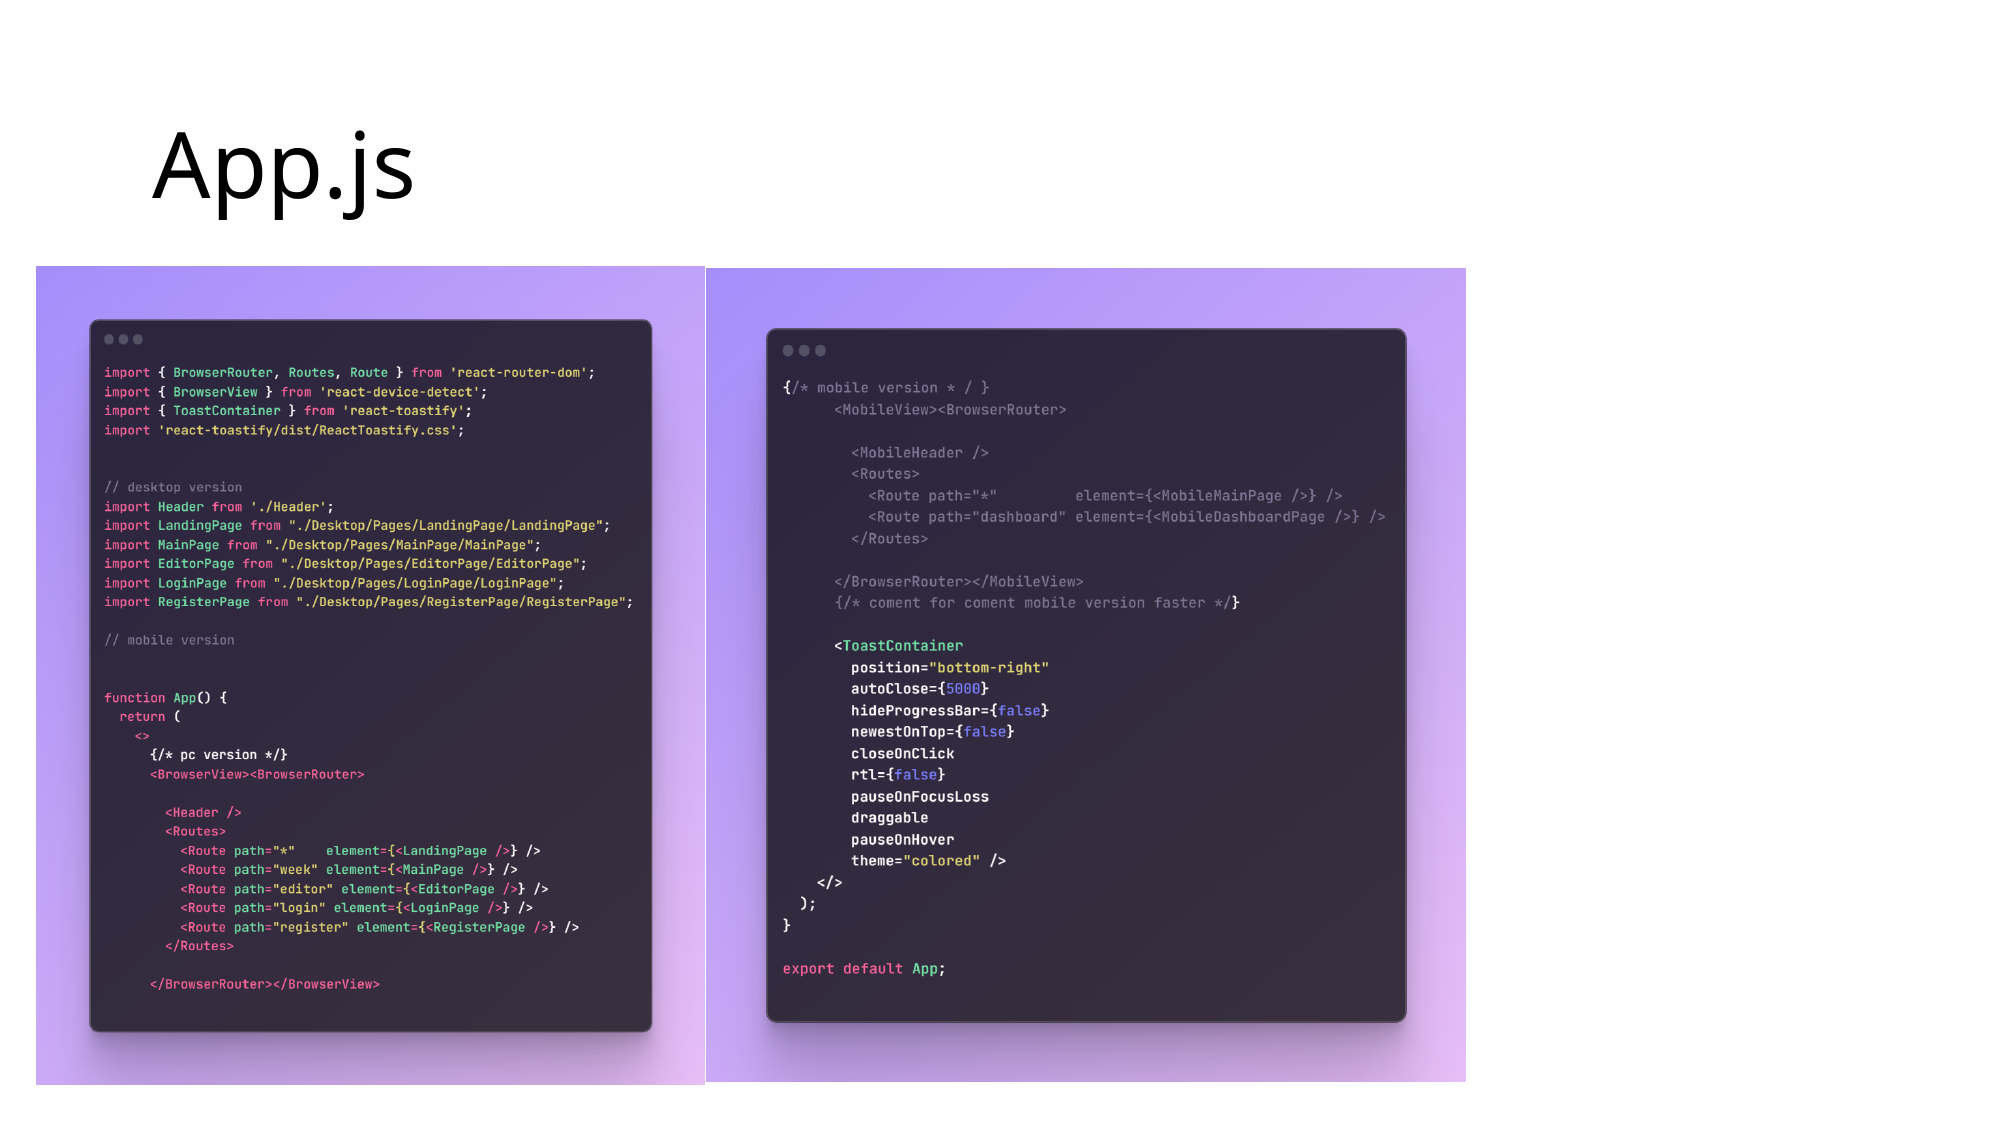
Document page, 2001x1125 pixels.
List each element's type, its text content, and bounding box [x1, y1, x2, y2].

picture [706, 268, 1466, 1082]
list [35, 266, 705, 1085]
title App.js [137, 59, 1863, 278]
